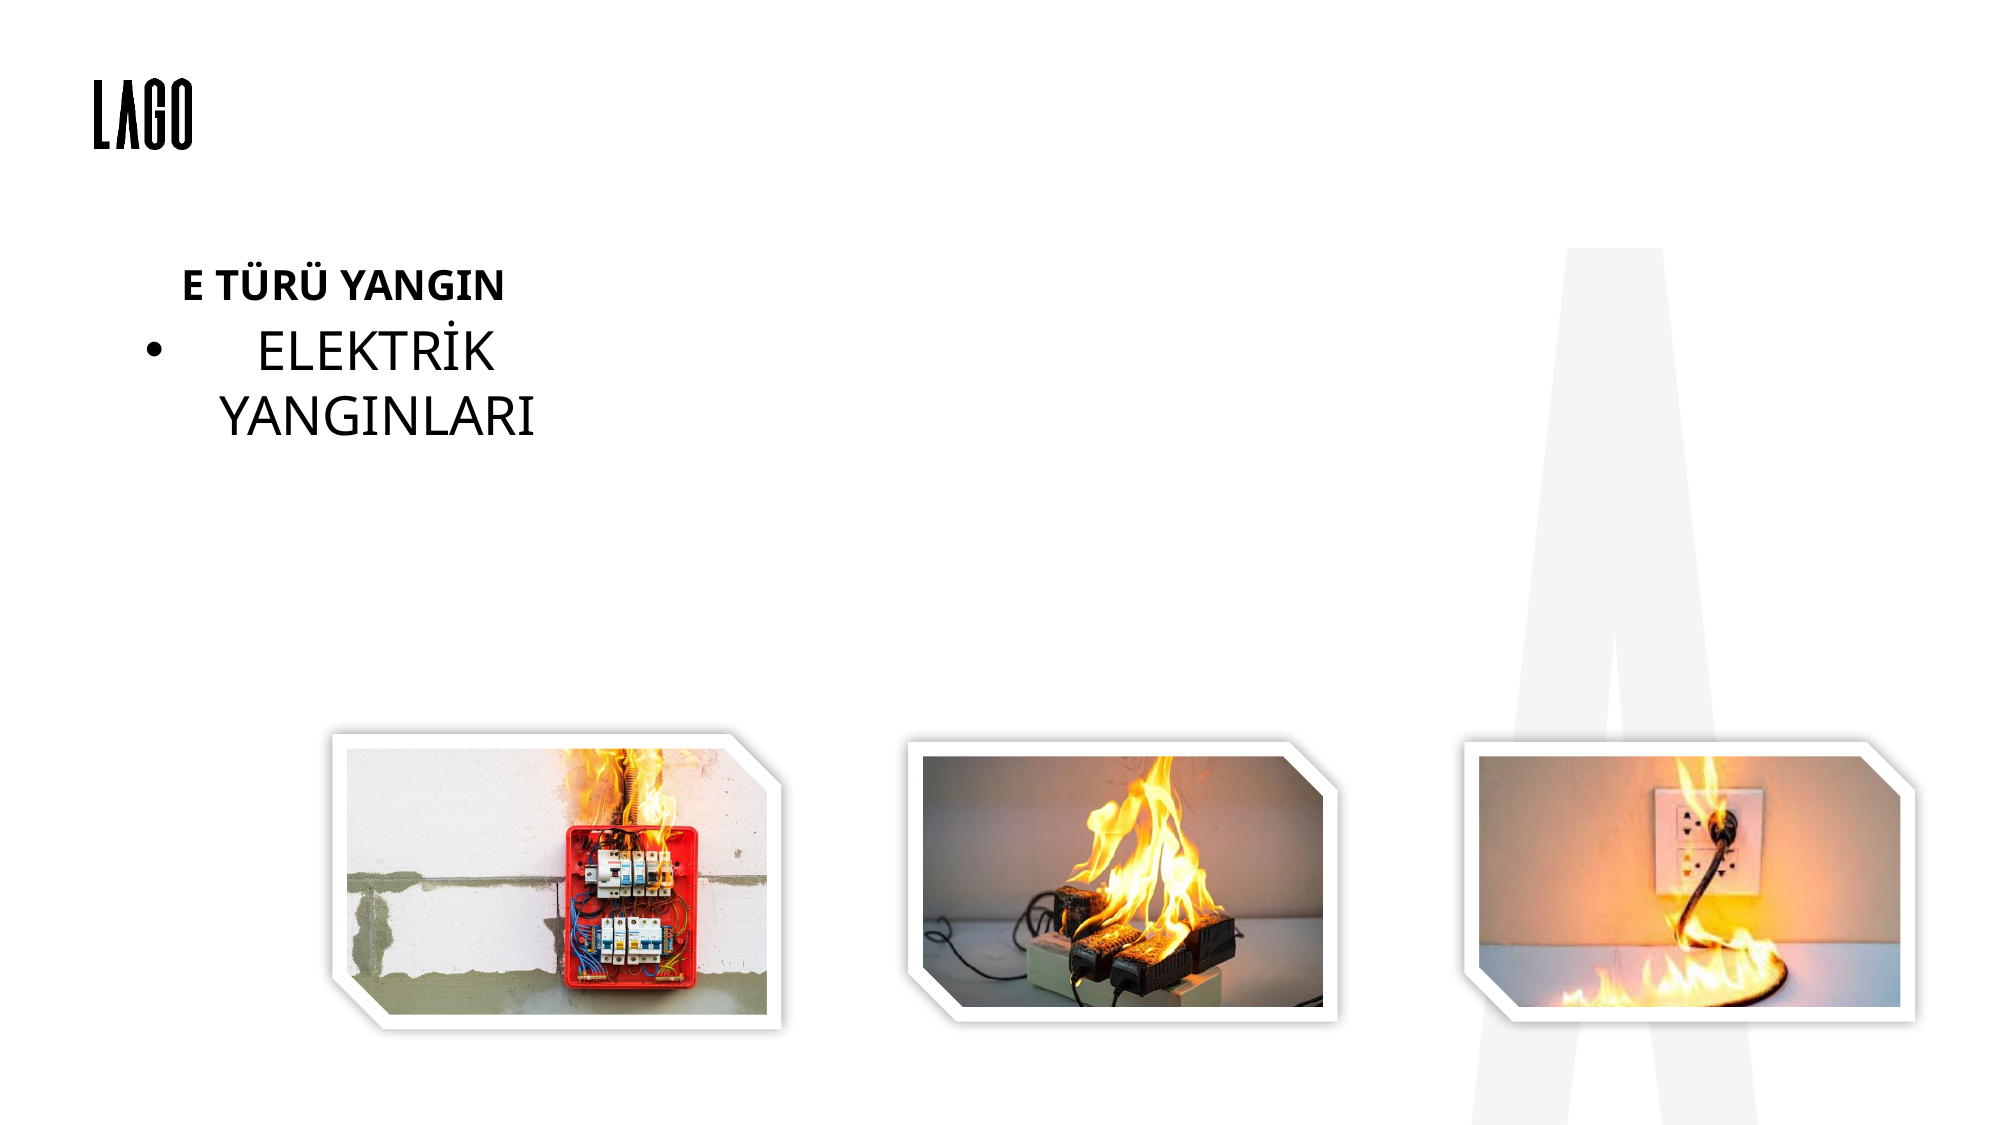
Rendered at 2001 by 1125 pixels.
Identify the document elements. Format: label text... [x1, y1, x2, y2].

text_box E TÜRÜ YANGIN ELEKTRİK YANGINLARI [142, 248, 789, 447]
picture [915, 749, 1331, 1015]
picture [1471, 248, 1908, 1125]
picture [94, 78, 192, 150]
picture [339, 741, 775, 1022]
